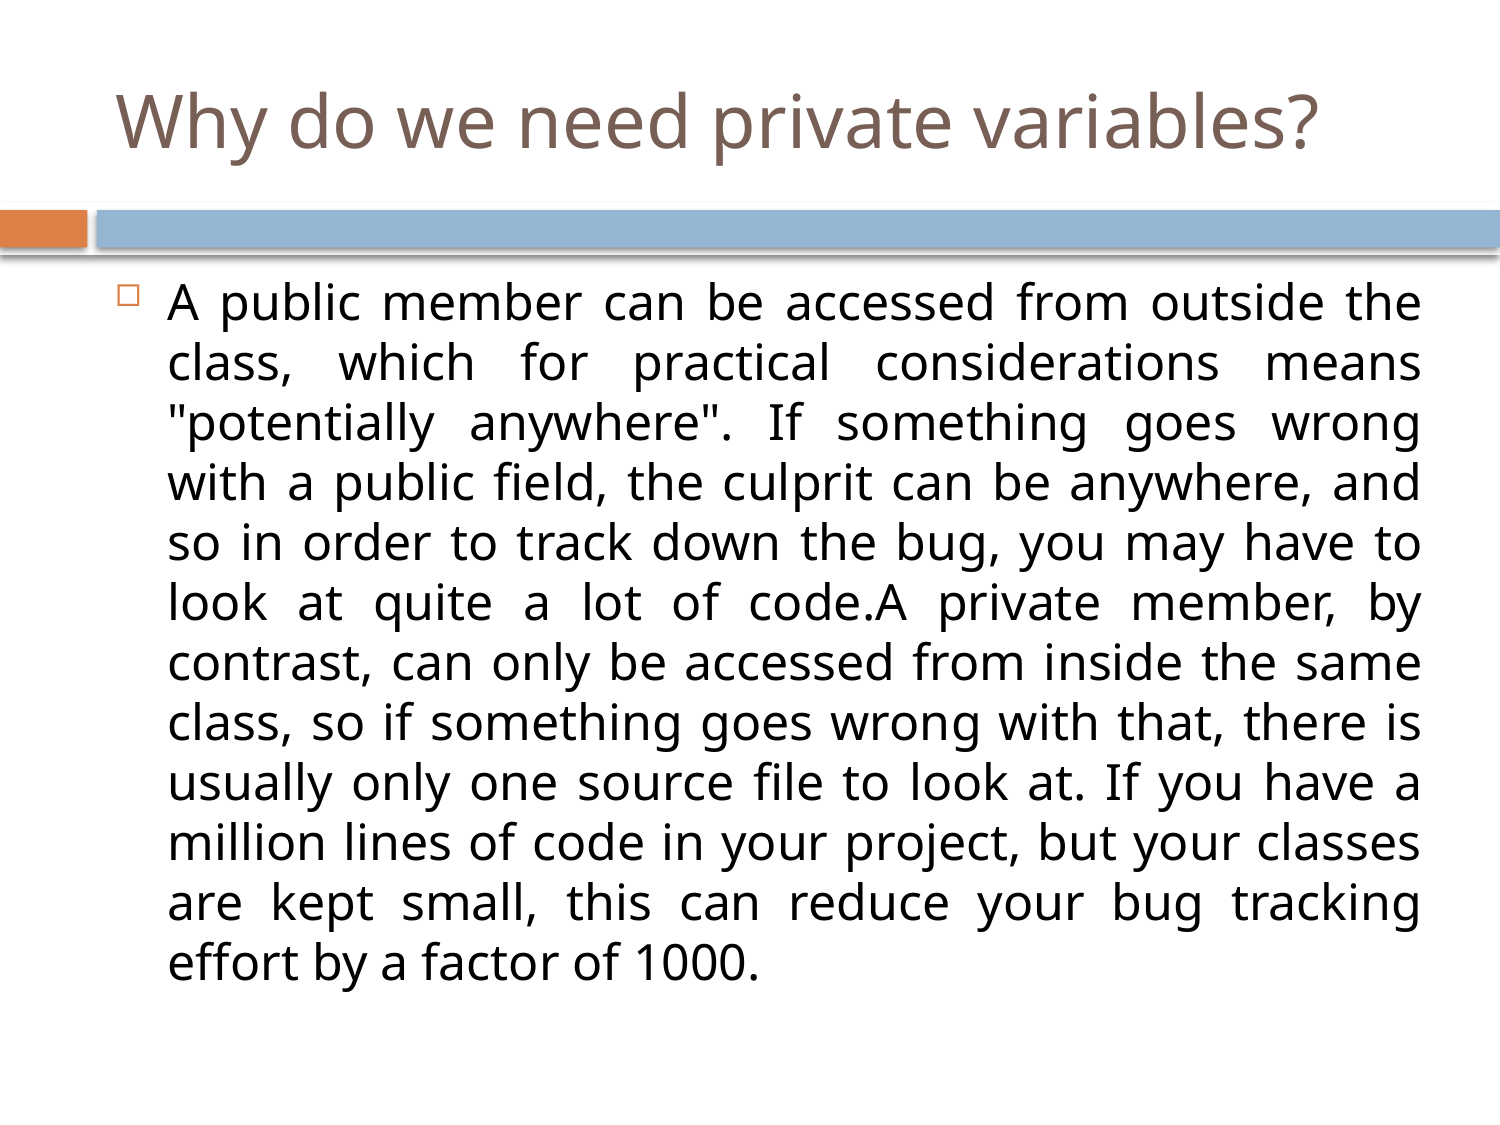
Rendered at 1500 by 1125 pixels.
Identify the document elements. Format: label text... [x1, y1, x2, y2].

title Why do we need private variables? [100, 37, 1438, 200]
list A public member can be accessed from outside the class, which for practical considerations means "potentially anywhere". If something goes wrong with a public field, the culprit can be anywhere, and so in order to track down the bug, you may have to look at quite a lot of code.A private member, by contrast, can only be accessed from inside the same class, so if something goes wrong with that, there is usually only one source file to look at. If you have a million lines of code in your project, but your classes are kept small, this can reduce your bug tracking effort by a factor of 1000. [100, 262, 1438, 1000]
